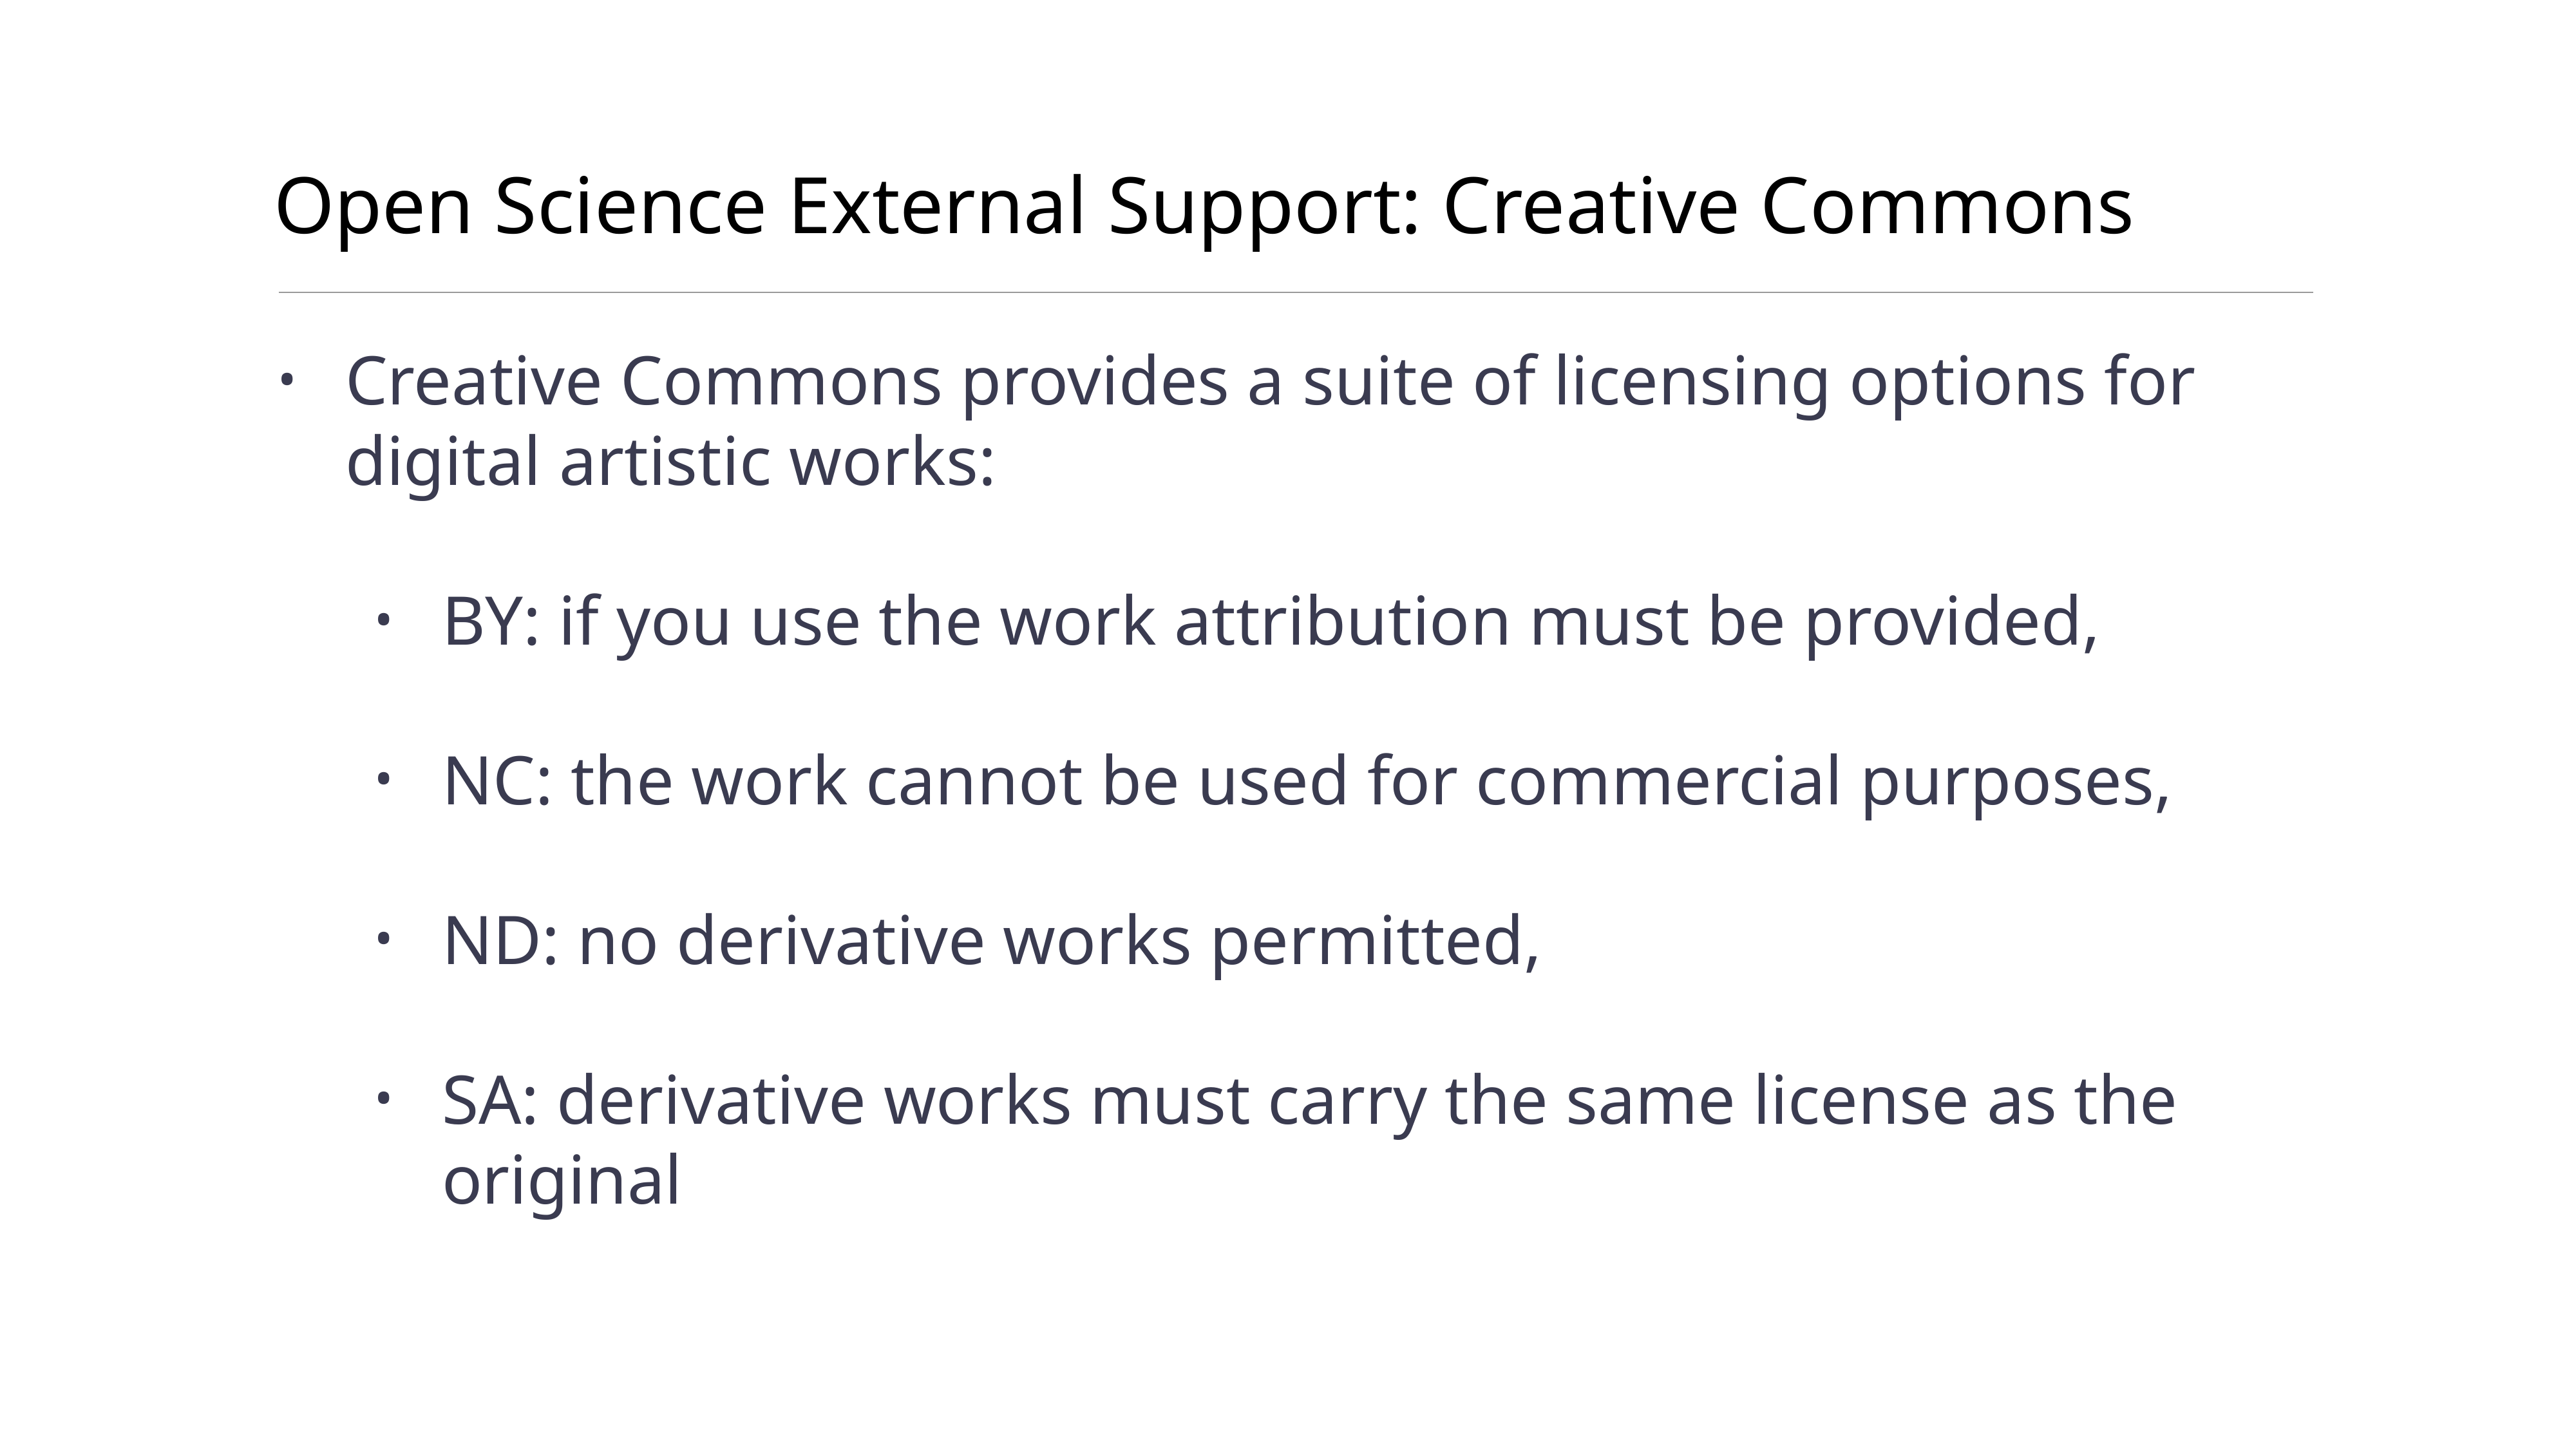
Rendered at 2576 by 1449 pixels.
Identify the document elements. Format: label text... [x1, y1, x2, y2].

list Creative Commons provides a suite of licensing options for digital artistic works: BY: if you use the work attribution must be provided, NC: the work cannot be used for commercial purposes, ND: no derivative works permitted, SA: derivative works must carry the same license as the original [270, 330, 2306, 1321]
title Open Science External Support: Creative Commons [266, 48, 2310, 257]
